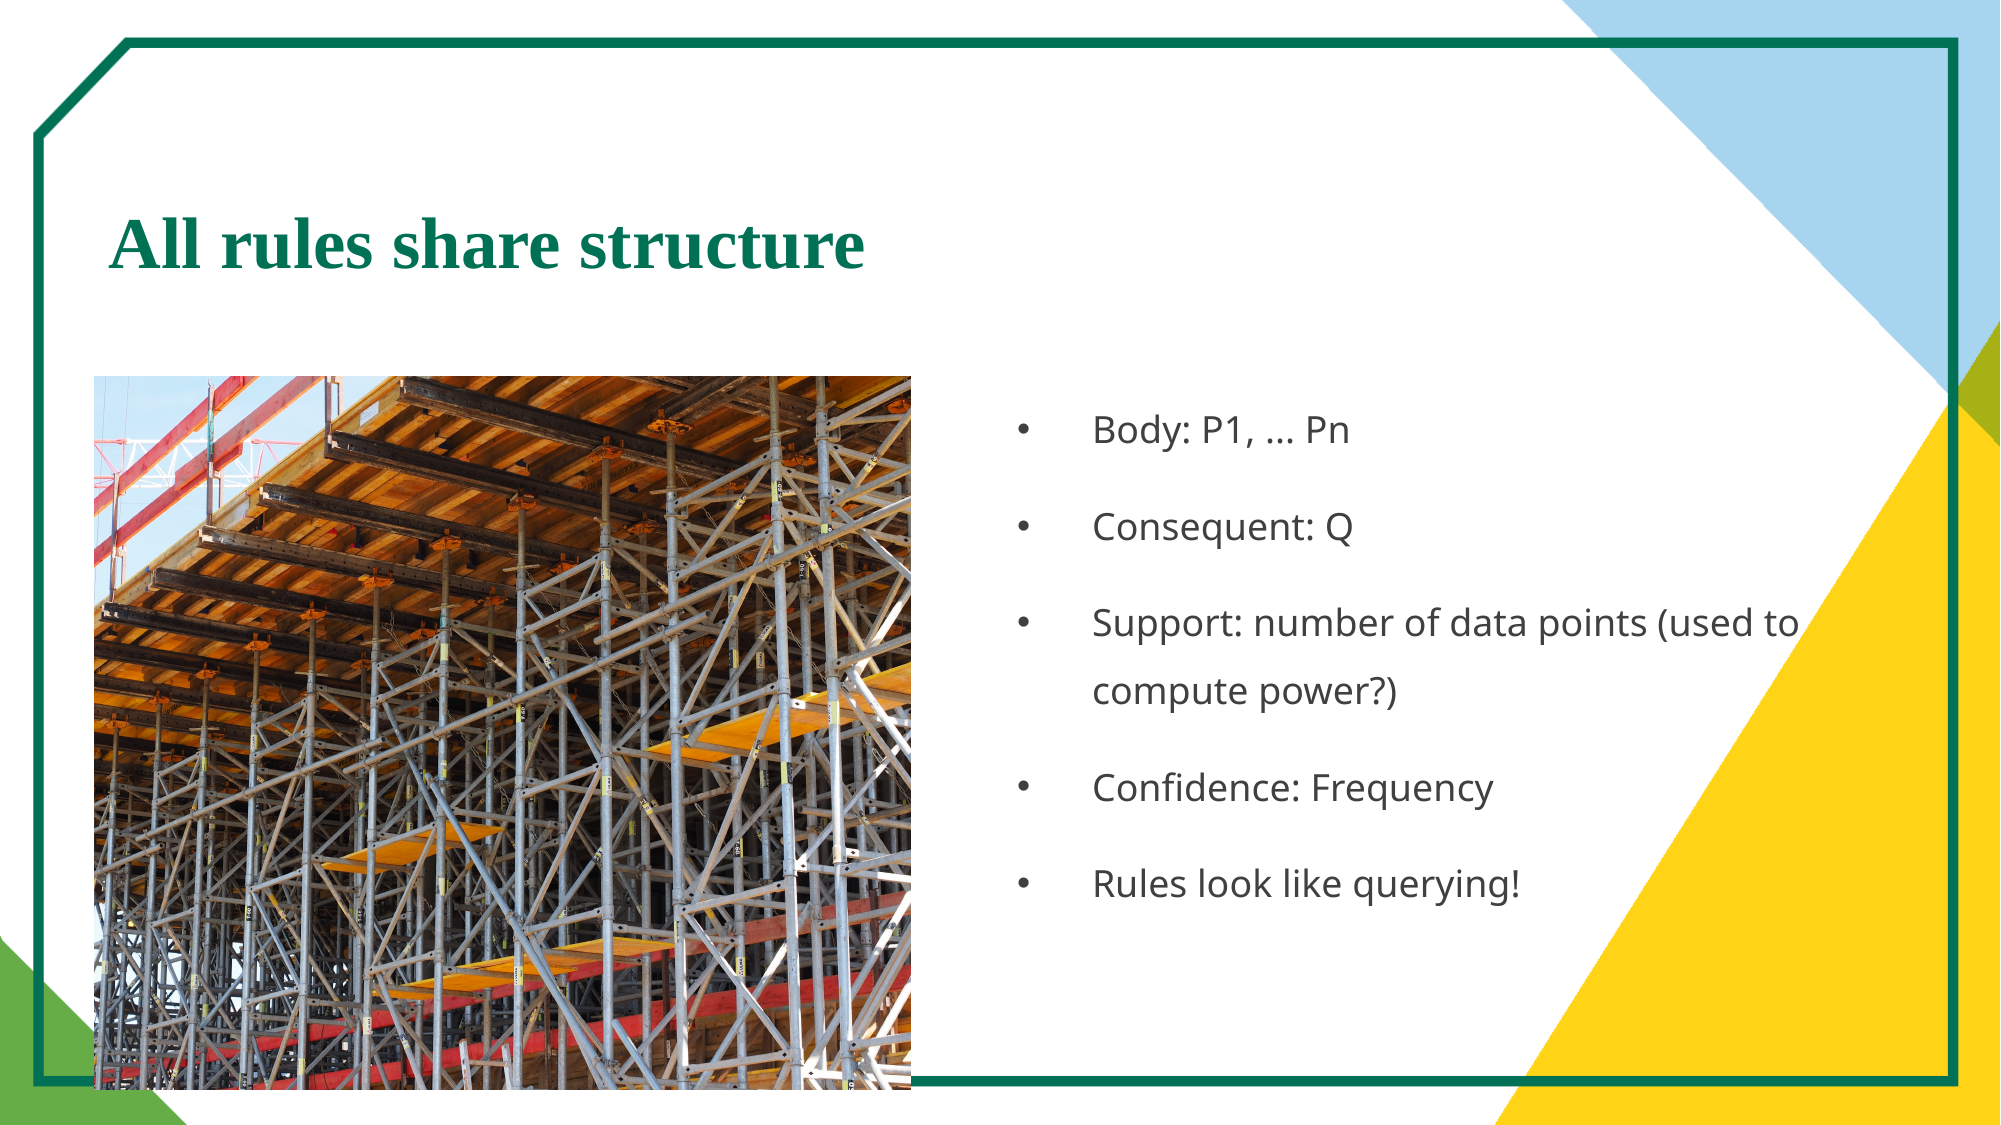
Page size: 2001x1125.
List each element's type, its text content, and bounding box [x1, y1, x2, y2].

list Body: P1, ... Pn Consequent: Q Support: number of data points (used to compute power?) Confidence: Frequency Rules look like querying! [1002, 376, 1819, 1090]
title All rules share structure [94, 136, 1819, 354]
picture [0, 0, 2000, 1125]
